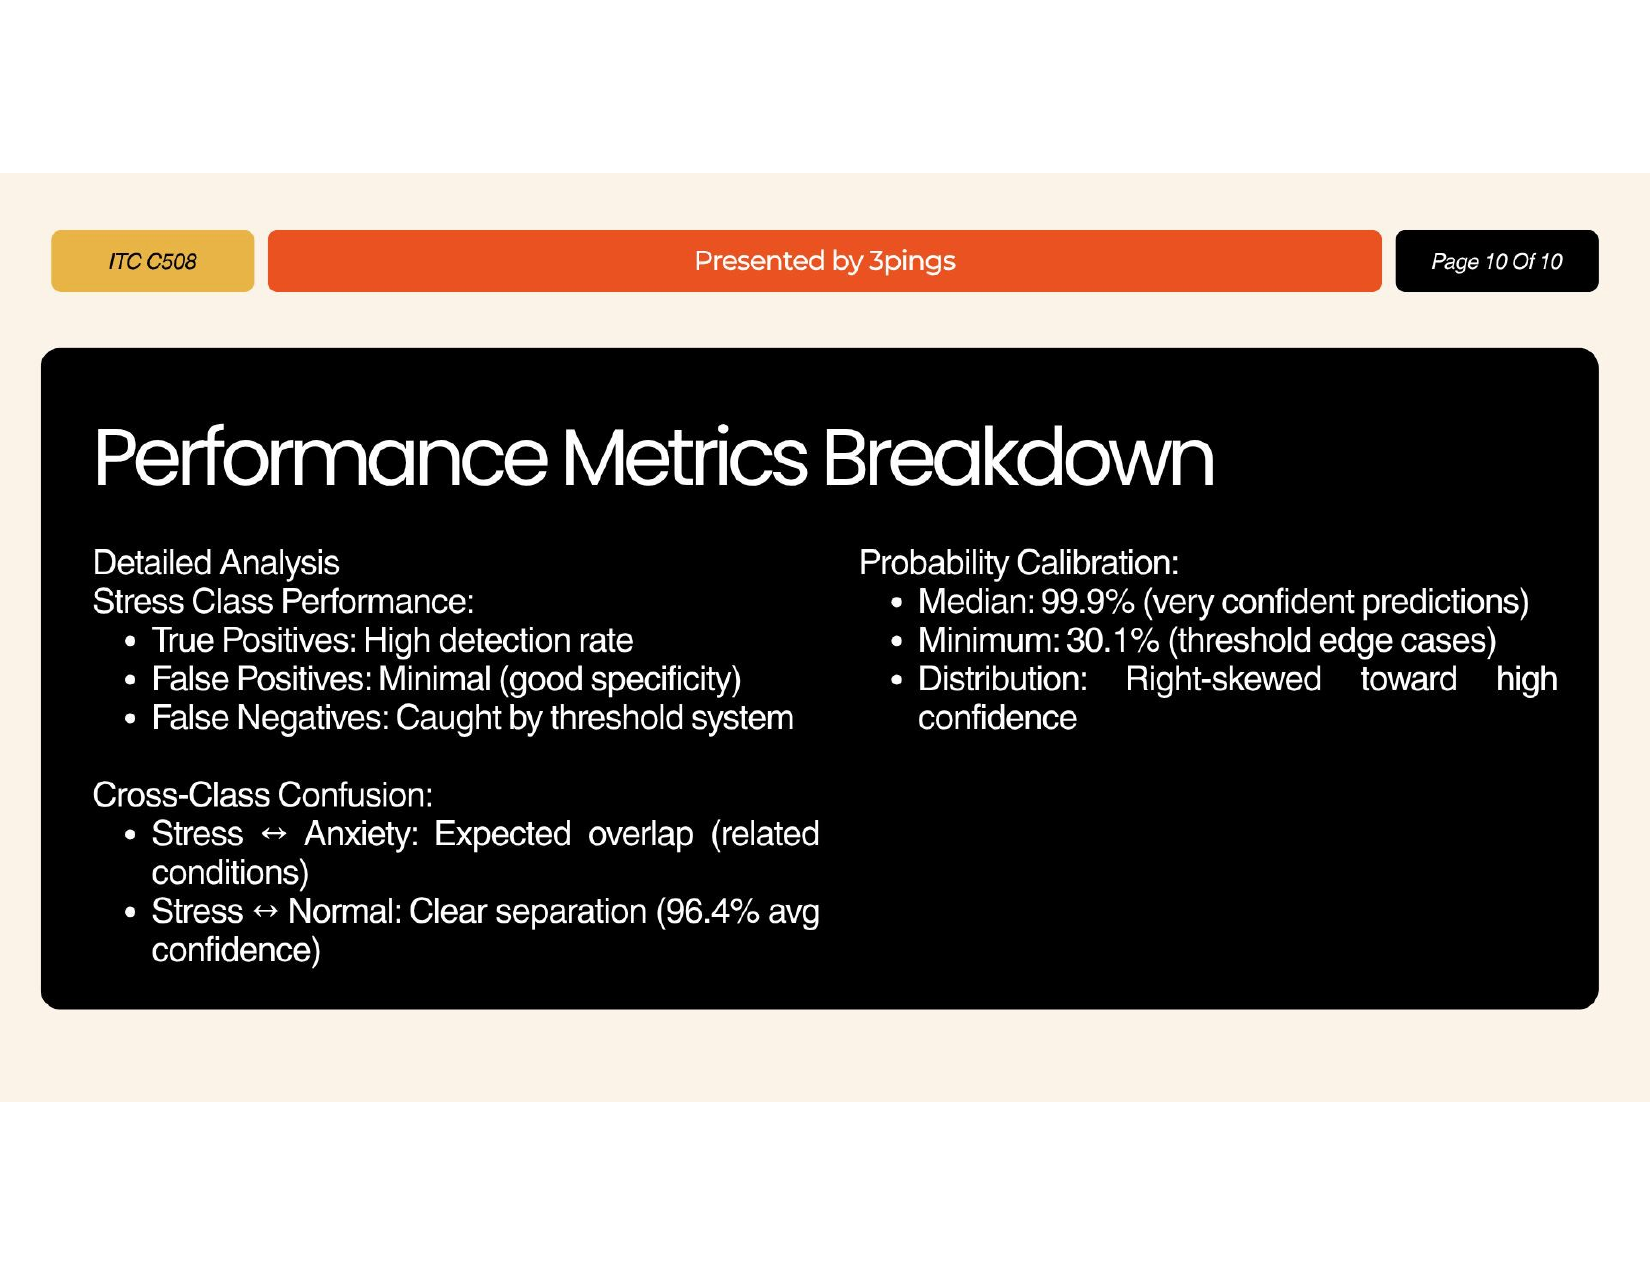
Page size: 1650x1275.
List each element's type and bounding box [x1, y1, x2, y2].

text_box [0, 173, 1650, 1102]
